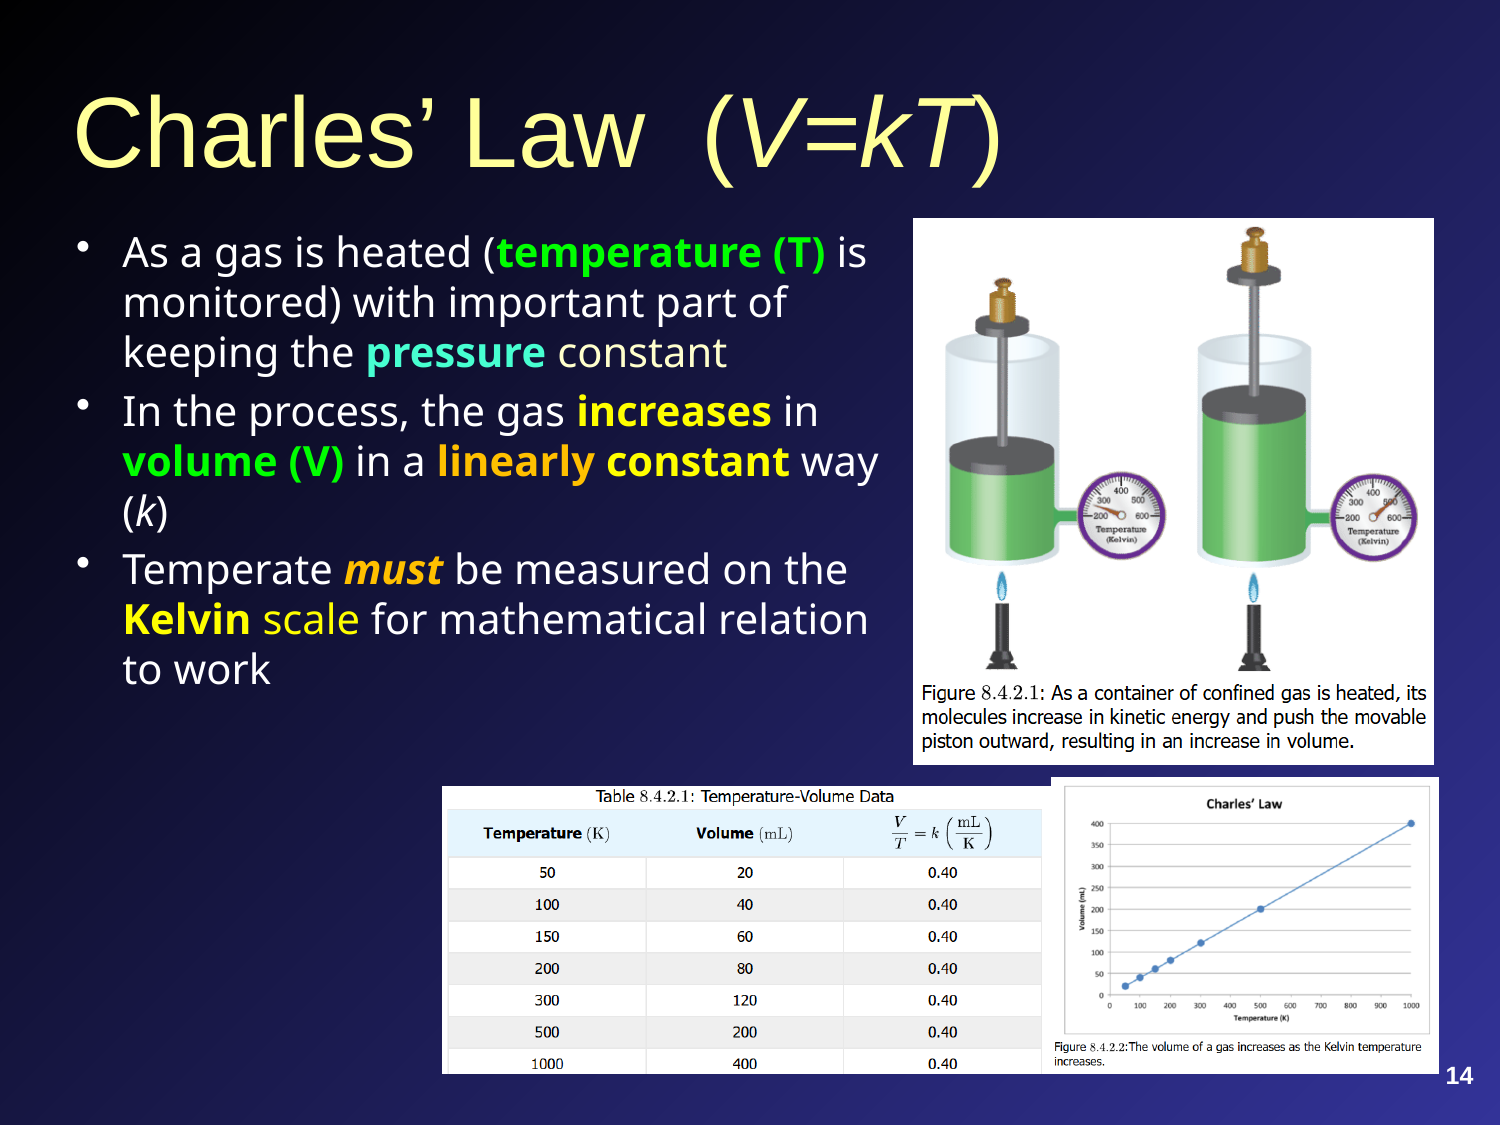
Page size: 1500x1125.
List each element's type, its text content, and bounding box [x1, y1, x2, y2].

list As a gas is heated (temperature (T) is monitored) with important part of keeping the pressure constant In the process, the gas increases in volume (V) in a linearly constant way (k) Temperate must be measured on the Kelvin scale for mathematical relation to work [60, 218, 915, 1075]
slide_number 14 [1151, 1044, 1489, 1104]
title Charles’ Law (V=kT) [57, 59, 1440, 197]
picture [442, 777, 1440, 1075]
picture [913, 218, 1434, 765]
